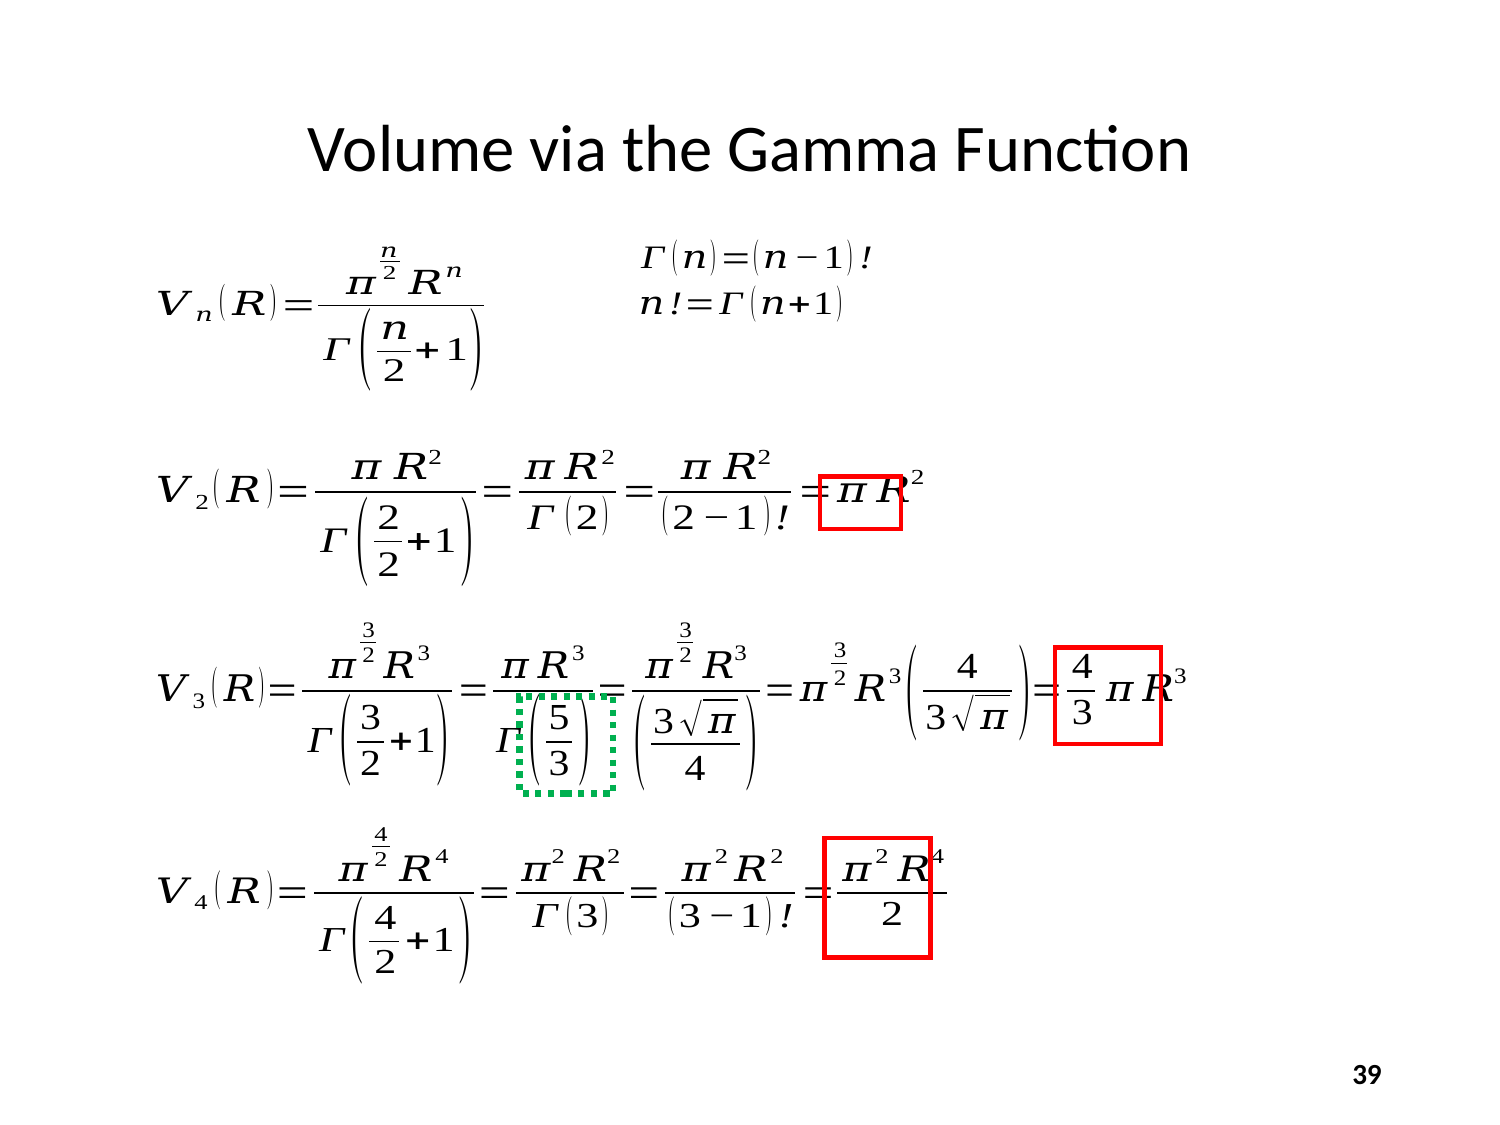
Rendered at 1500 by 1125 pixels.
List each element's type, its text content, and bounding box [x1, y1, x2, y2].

text_box [519, 696, 614, 794]
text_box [638, 238, 873, 325]
text_box [819, 476, 902, 530]
slide_number 39 [1059, 1042, 1397, 1103]
title Volume via the Gamma Function [103, 59, 1397, 241]
text_box [1054, 646, 1162, 745]
text_box [824, 837, 932, 958]
